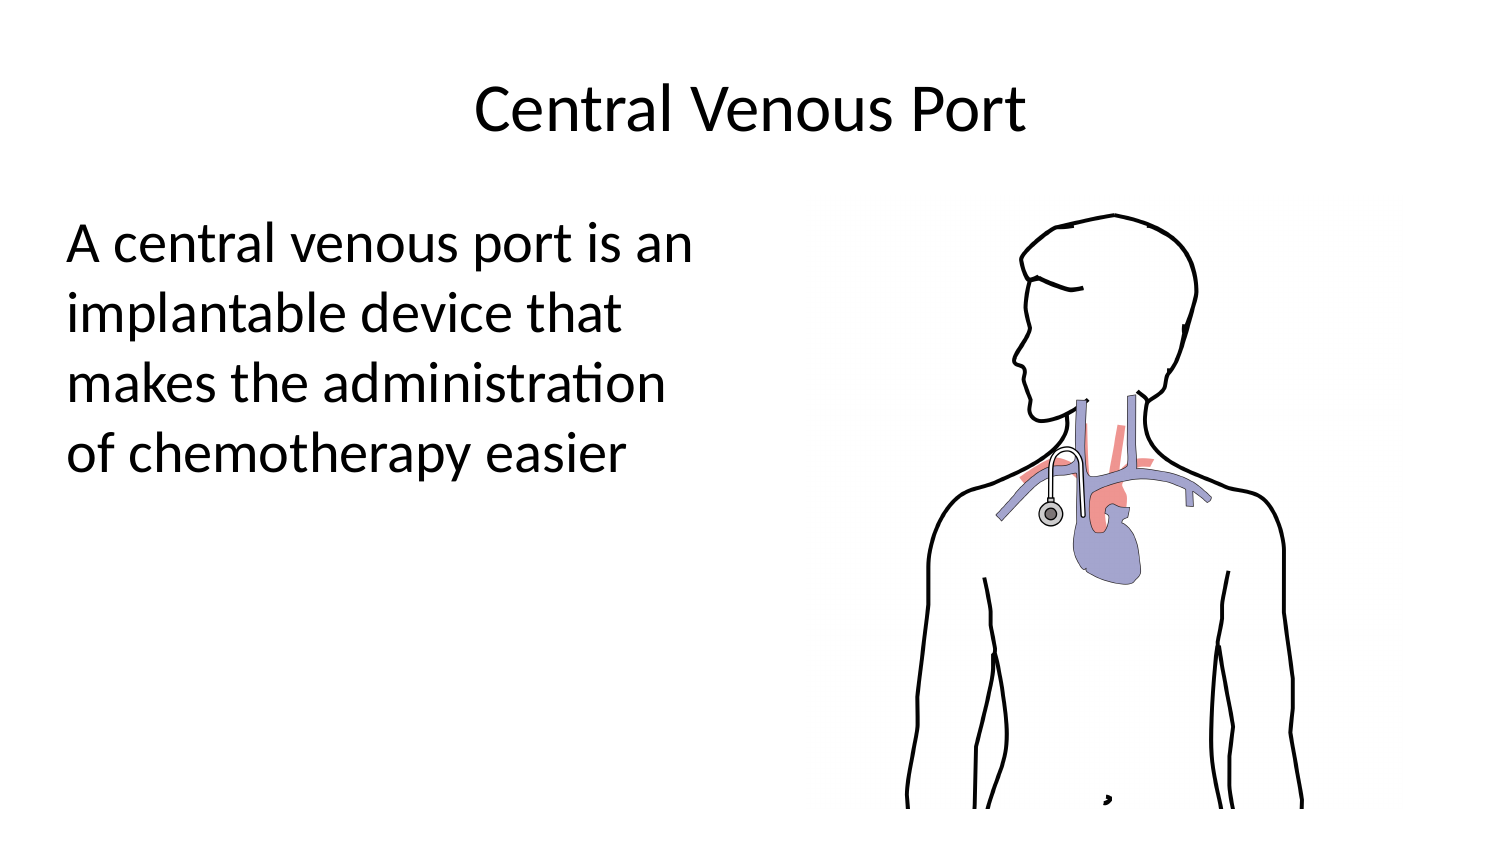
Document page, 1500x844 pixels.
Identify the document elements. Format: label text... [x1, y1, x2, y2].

title Central Venous Port [51, 33, 1451, 175]
list A central venous port is an implantable device that makes the administration of chemotherapy easier [51, 196, 738, 810]
picture [806, 195, 1403, 809]
